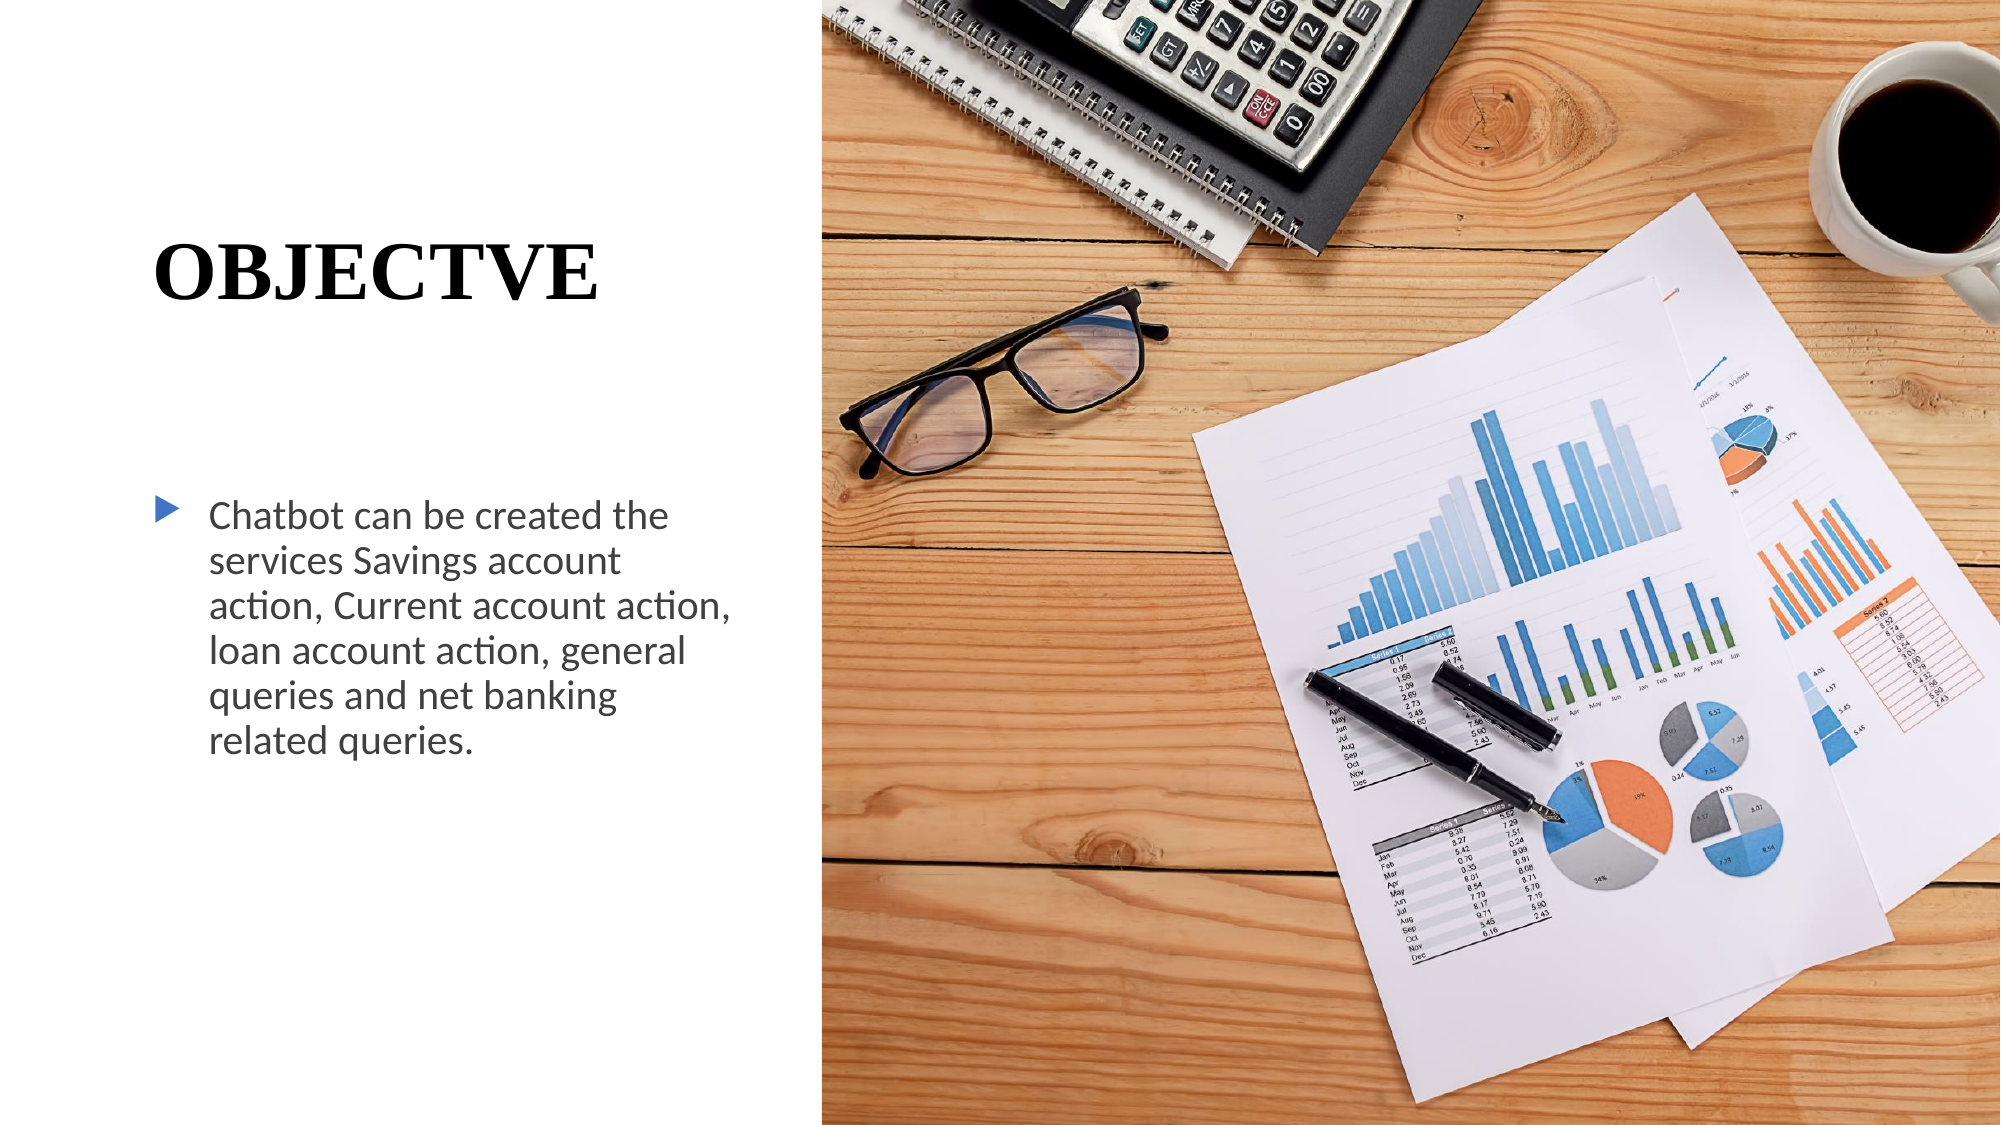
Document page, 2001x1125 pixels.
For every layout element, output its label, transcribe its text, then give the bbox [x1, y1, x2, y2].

list Chatbot can be created the services Savings account action, Current account action, loan account action, general queries and net banking related queries. [137, 485, 761, 1002]
text_box [0, 0, 821, 1125]
picture [821, 0, 2000, 1125]
title OBJECTVE [137, 90, 762, 456]
